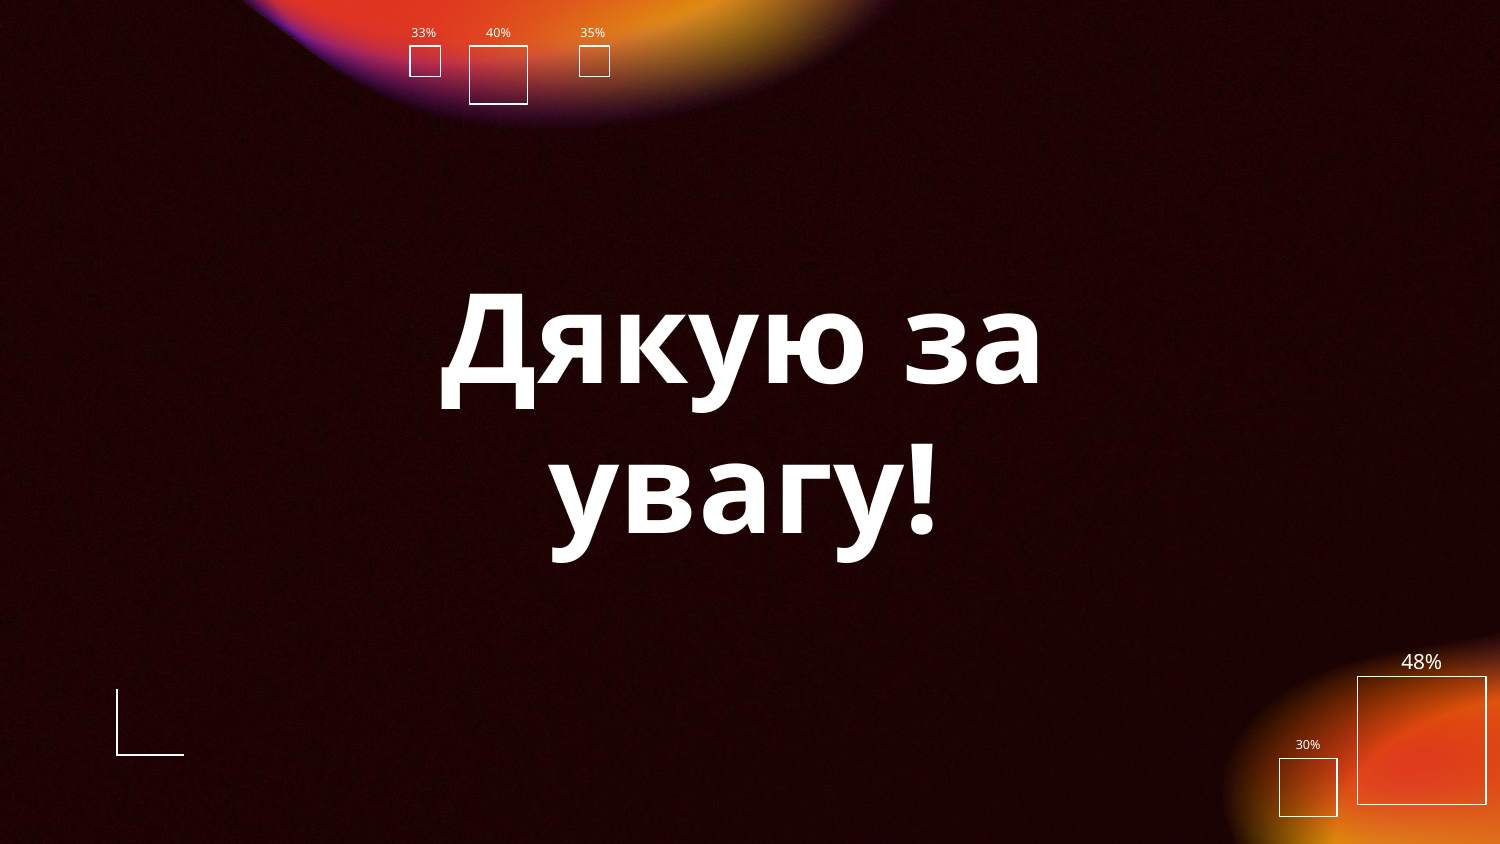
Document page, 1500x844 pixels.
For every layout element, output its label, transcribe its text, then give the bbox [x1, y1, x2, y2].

picture [0, 0, 1500, 844]
title Дякую за увагу! [329, 394, 1160, 574]
